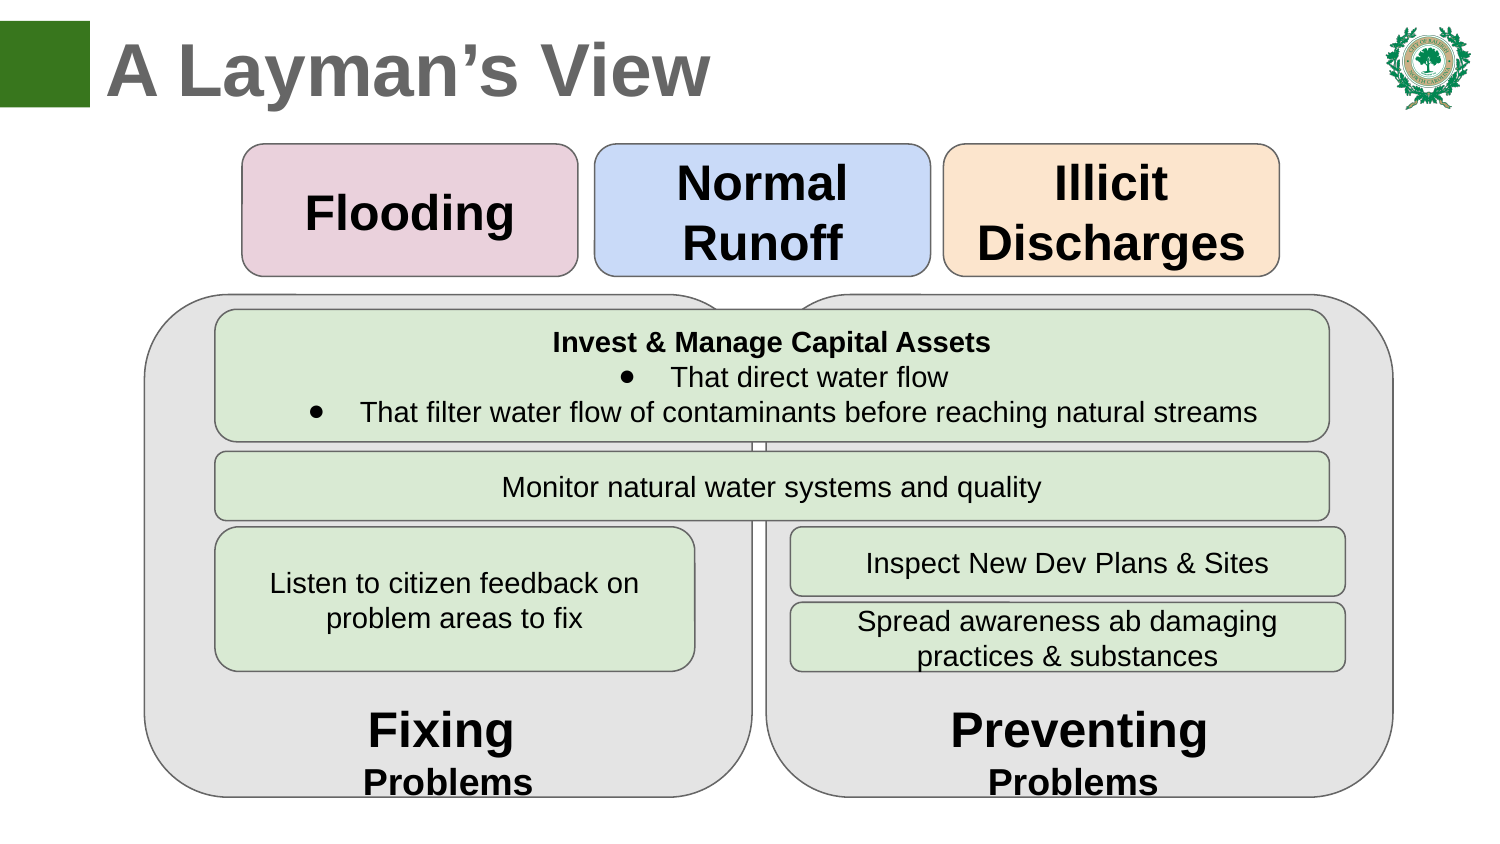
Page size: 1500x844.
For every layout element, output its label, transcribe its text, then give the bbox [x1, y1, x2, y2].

text_box Problems [286, 745, 611, 816]
text_box Inspect New Dev Plans & Sites [790, 526, 1346, 597]
text_box Preventing [766, 294, 1393, 798]
text_box Listen to citizen feedback on problem areas to fix [214, 526, 695, 672]
text_box Spread awareness ab damaging practices & substances [790, 602, 1346, 672]
text_box Invest & Manage Capital Assets That direct water flow That filter water flow of contaminants before reaching natural streams [214, 309, 1330, 442]
text_box Monitor natural water systems and quality [214, 451, 1330, 521]
picture [1380, 20, 1476, 116]
text_box Normal Runoff [594, 143, 931, 277]
text_box Problems [911, 745, 1236, 816]
text_box Flooding [241, 143, 578, 277]
text_box Illicit Discharges [943, 143, 1280, 277]
text_box Fixing [144, 294, 753, 798]
title A Layman’s View [90, 6, 1367, 123]
